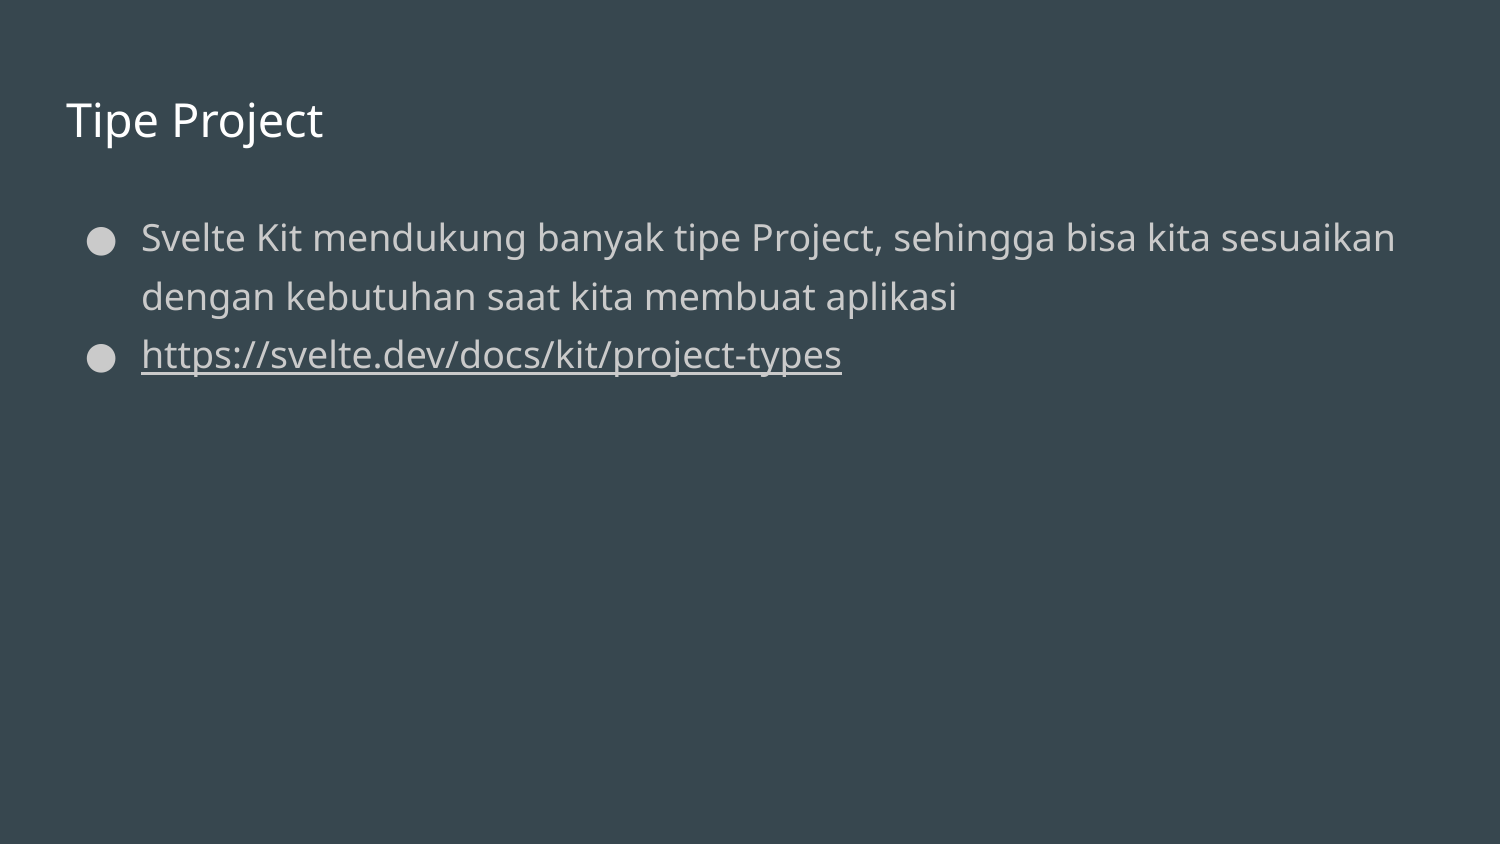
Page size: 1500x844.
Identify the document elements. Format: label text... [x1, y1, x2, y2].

title Tipe Project [51, 72, 1449, 167]
list Svelte Kit mendukung banyak tipe Project, sehingga bisa kita sesuaikan dengan kebutuhan saat kita membuat aplikasi https://svelte.dev/docs/kit/project-types [51, 189, 1449, 750]
